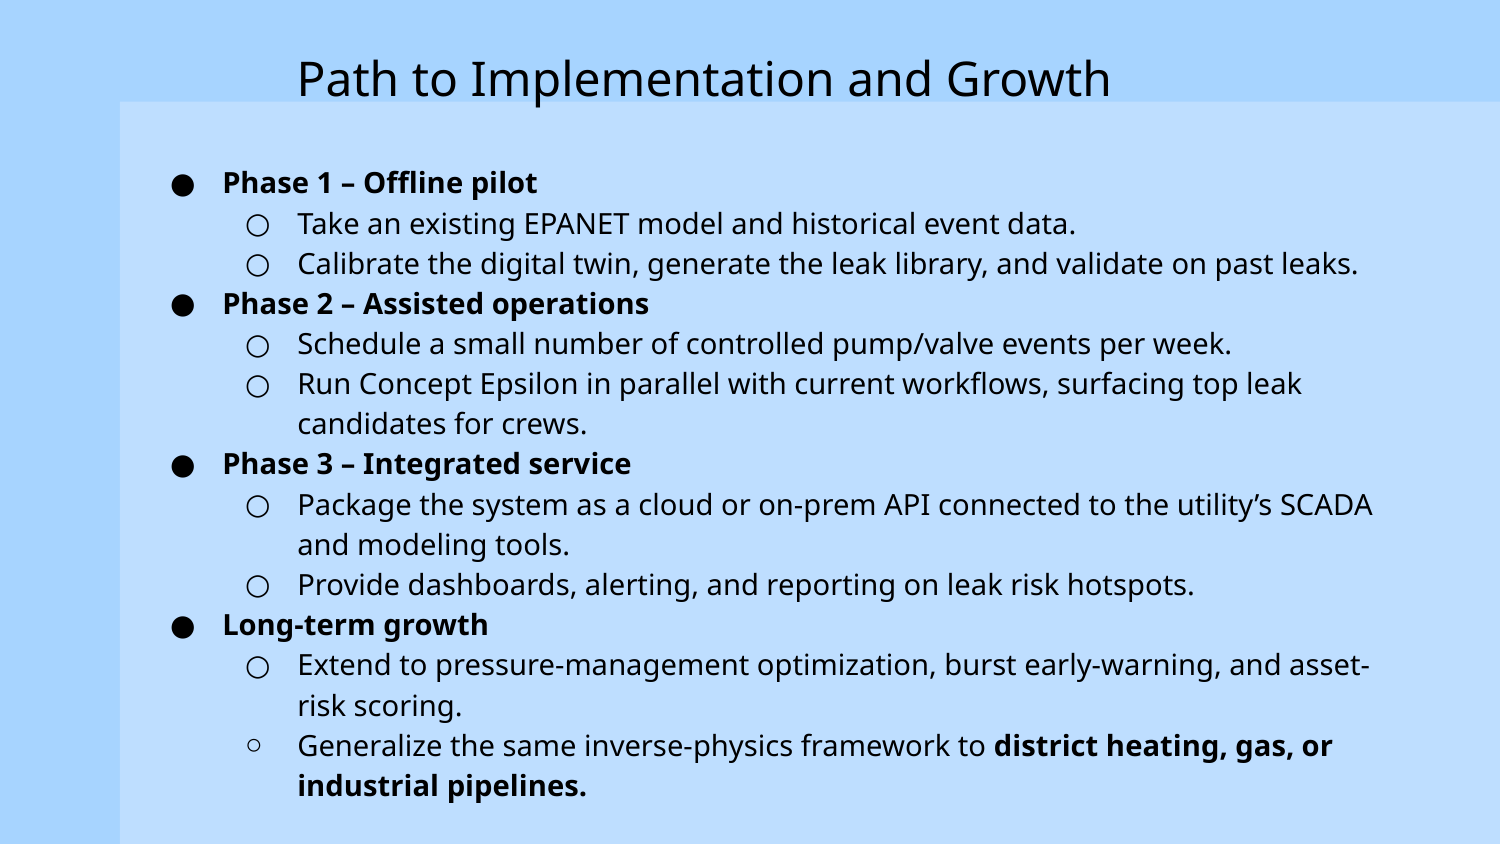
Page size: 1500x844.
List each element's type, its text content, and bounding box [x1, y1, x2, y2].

text_box Path to Implementation and Growth [281, 33, 1219, 122]
text_box Phase 1 – Offline pilot Take an existing EPANET model and historical event data. Calibrate the digital twin, generate the leak library, and validate on past leaks. Phase 2 – Assisted operations Schedule a small number of controlled pump/valve events per week. Run Concept Epsilon in parallel with current workflows, surfacing top leak candidates for crews. Phase 3 – Integrated service Package the system as a cloud or on-prem API connected to the utility’s SCADA and modeling tools. Provide dashboards, alerting, and reporting on leak risk hotspots. Long-term growth Extend to pressure-management optimization, burst early-warning, and asset-risk scoring. Generalize the same inverse-physics framework to district heating, gas, or industrial pipelines. [132, 144, 1422, 818]
